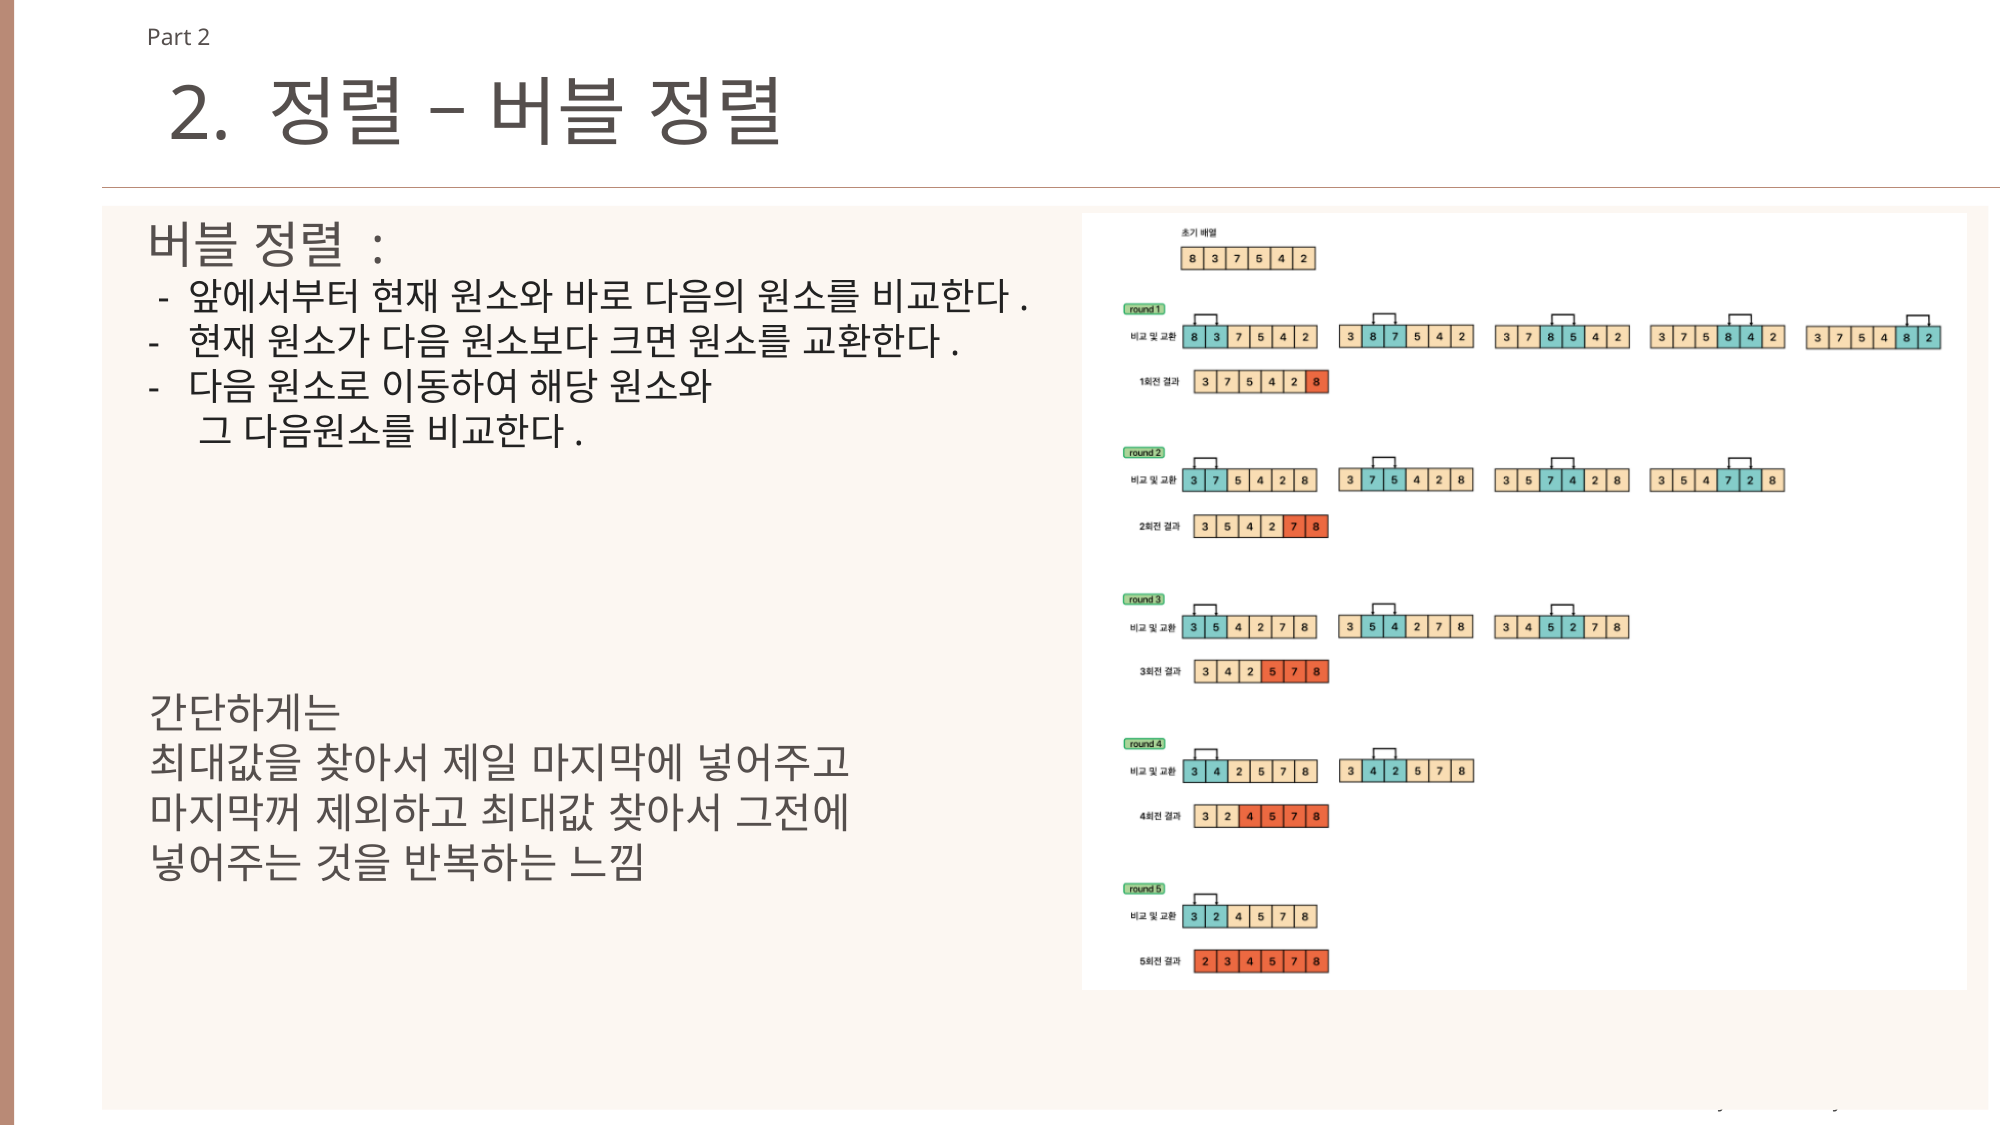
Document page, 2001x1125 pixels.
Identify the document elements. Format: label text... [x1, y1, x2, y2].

text_box Part 2 [132, 15, 226, 58]
text_box 간단하게는 최대값을 찾아서 제일 마지막에 넣어주고 마지막꺼 제외하고 최대값 찾아서 그전에 넣어주는 것을 반복하는 느낌 [134, 679, 968, 895]
text_box 2. 정렬 – 버블 정렬 [153, 57, 801, 163]
text_box [0, 0, 15, 1125]
picture [1082, 213, 1967, 990]
text_box 버블 정렬 : - 앞에서부터 현재 원소와 바로 다음의 원소를 비교한다. - 현재 원소가 다음 원소보다 크면 원소를 교환한다. - 다음 원소로 이동하여 해당 원소와 그 다음원소를 비교한다. [133, 205, 1129, 521]
text_box [101, 205, 1989, 1111]
